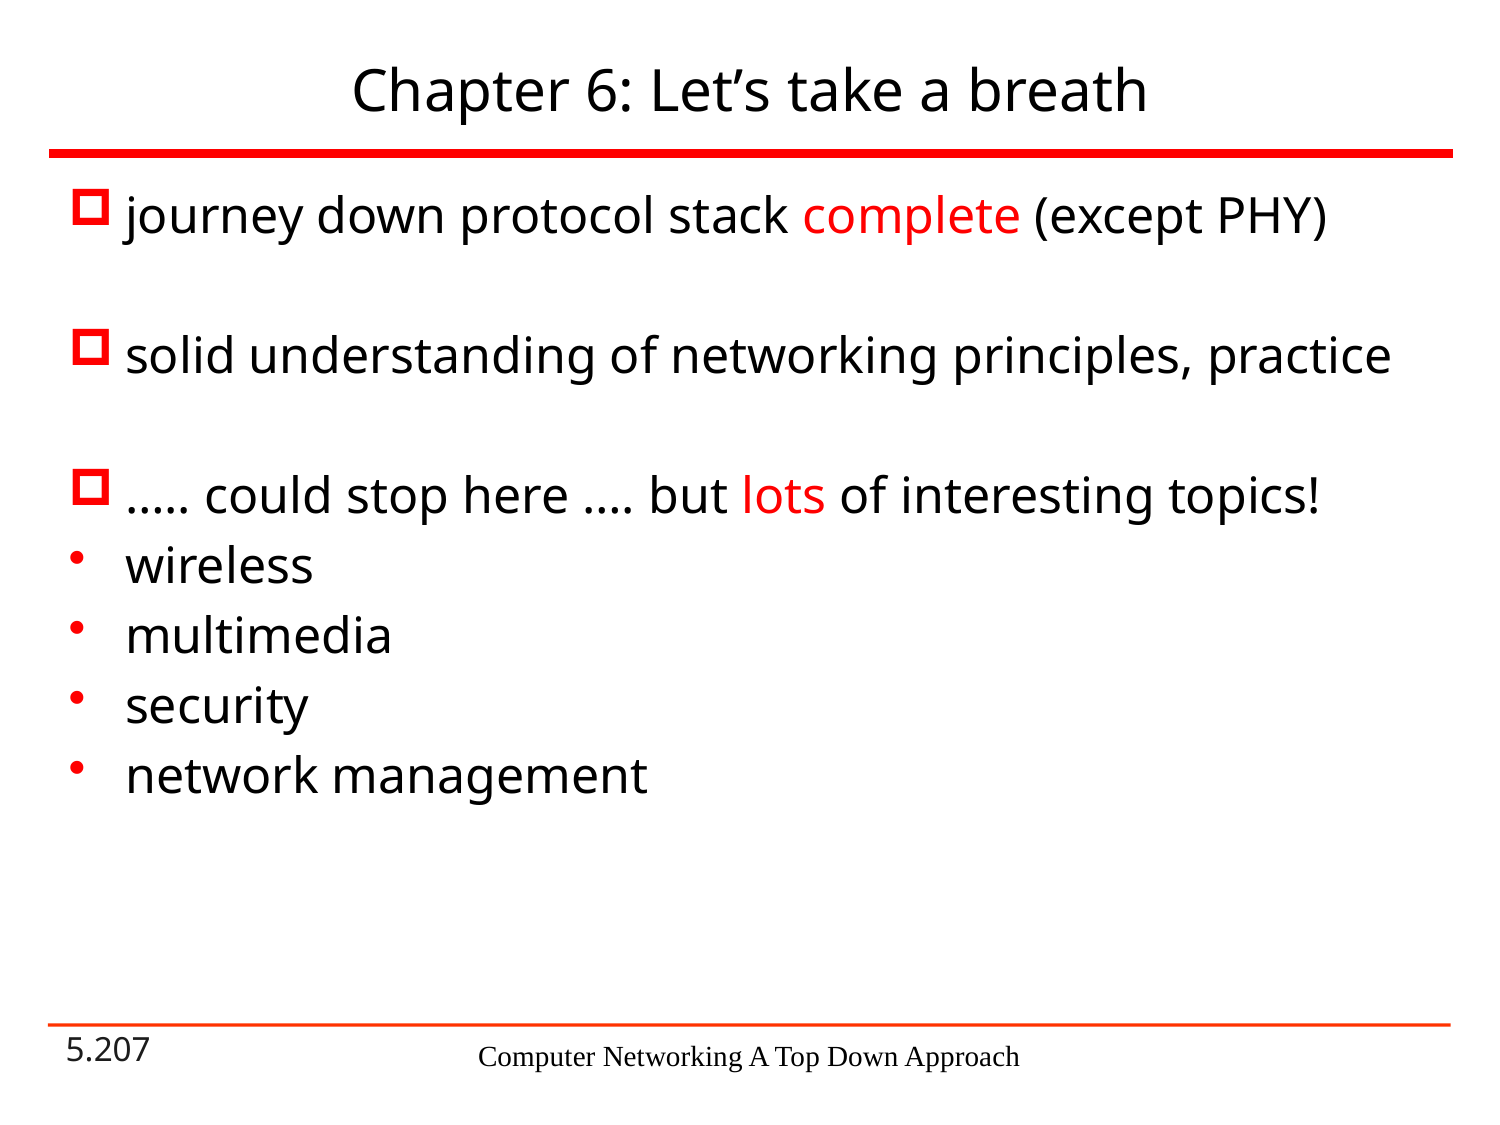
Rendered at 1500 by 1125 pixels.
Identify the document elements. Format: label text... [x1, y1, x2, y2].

title Chapter 6: Let’s take a breath [49, 35, 1451, 141]
list journey down protocol stack complete (except PHY) solid understanding of networking principles, practice ….. could stop here …. but lots of interesting topics! wireless multimedia security network management [53, 176, 1436, 1000]
